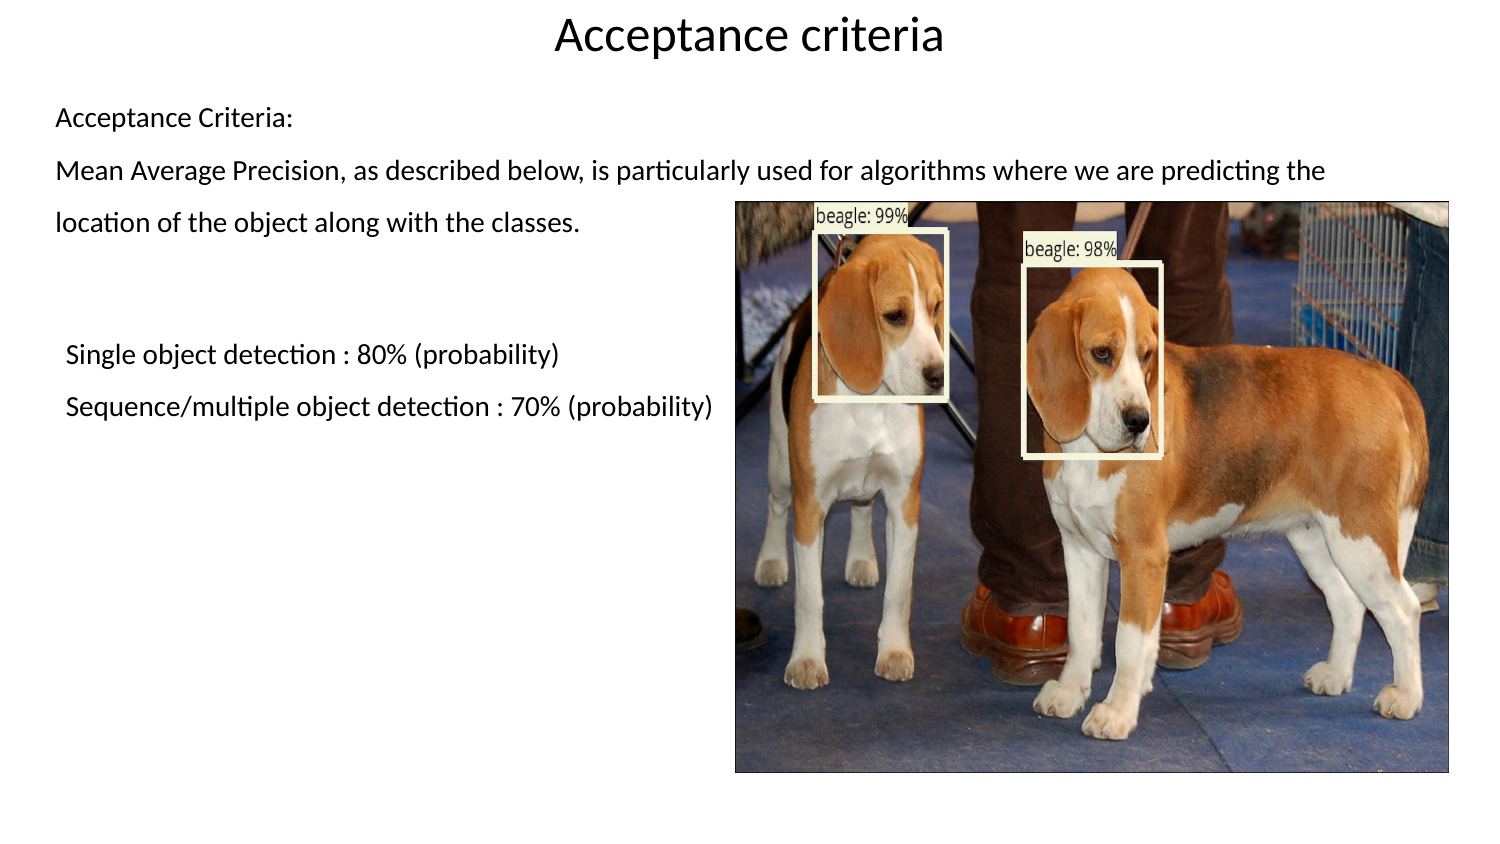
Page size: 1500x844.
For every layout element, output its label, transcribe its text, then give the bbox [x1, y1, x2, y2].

text_box Single object detection : 80% (probability) Sequence/multiple object detection : 70% (probability) [51, 275, 730, 518]
text_box Acceptance Criteria: Mean Average Precision, as described below, is particularly used for algorithms where we are predicting the location of the object along with the classes. [40, 73, 1396, 351]
picture [735, 201, 1450, 773]
text_box Acceptance criteria [228, 0, 1272, 67]
